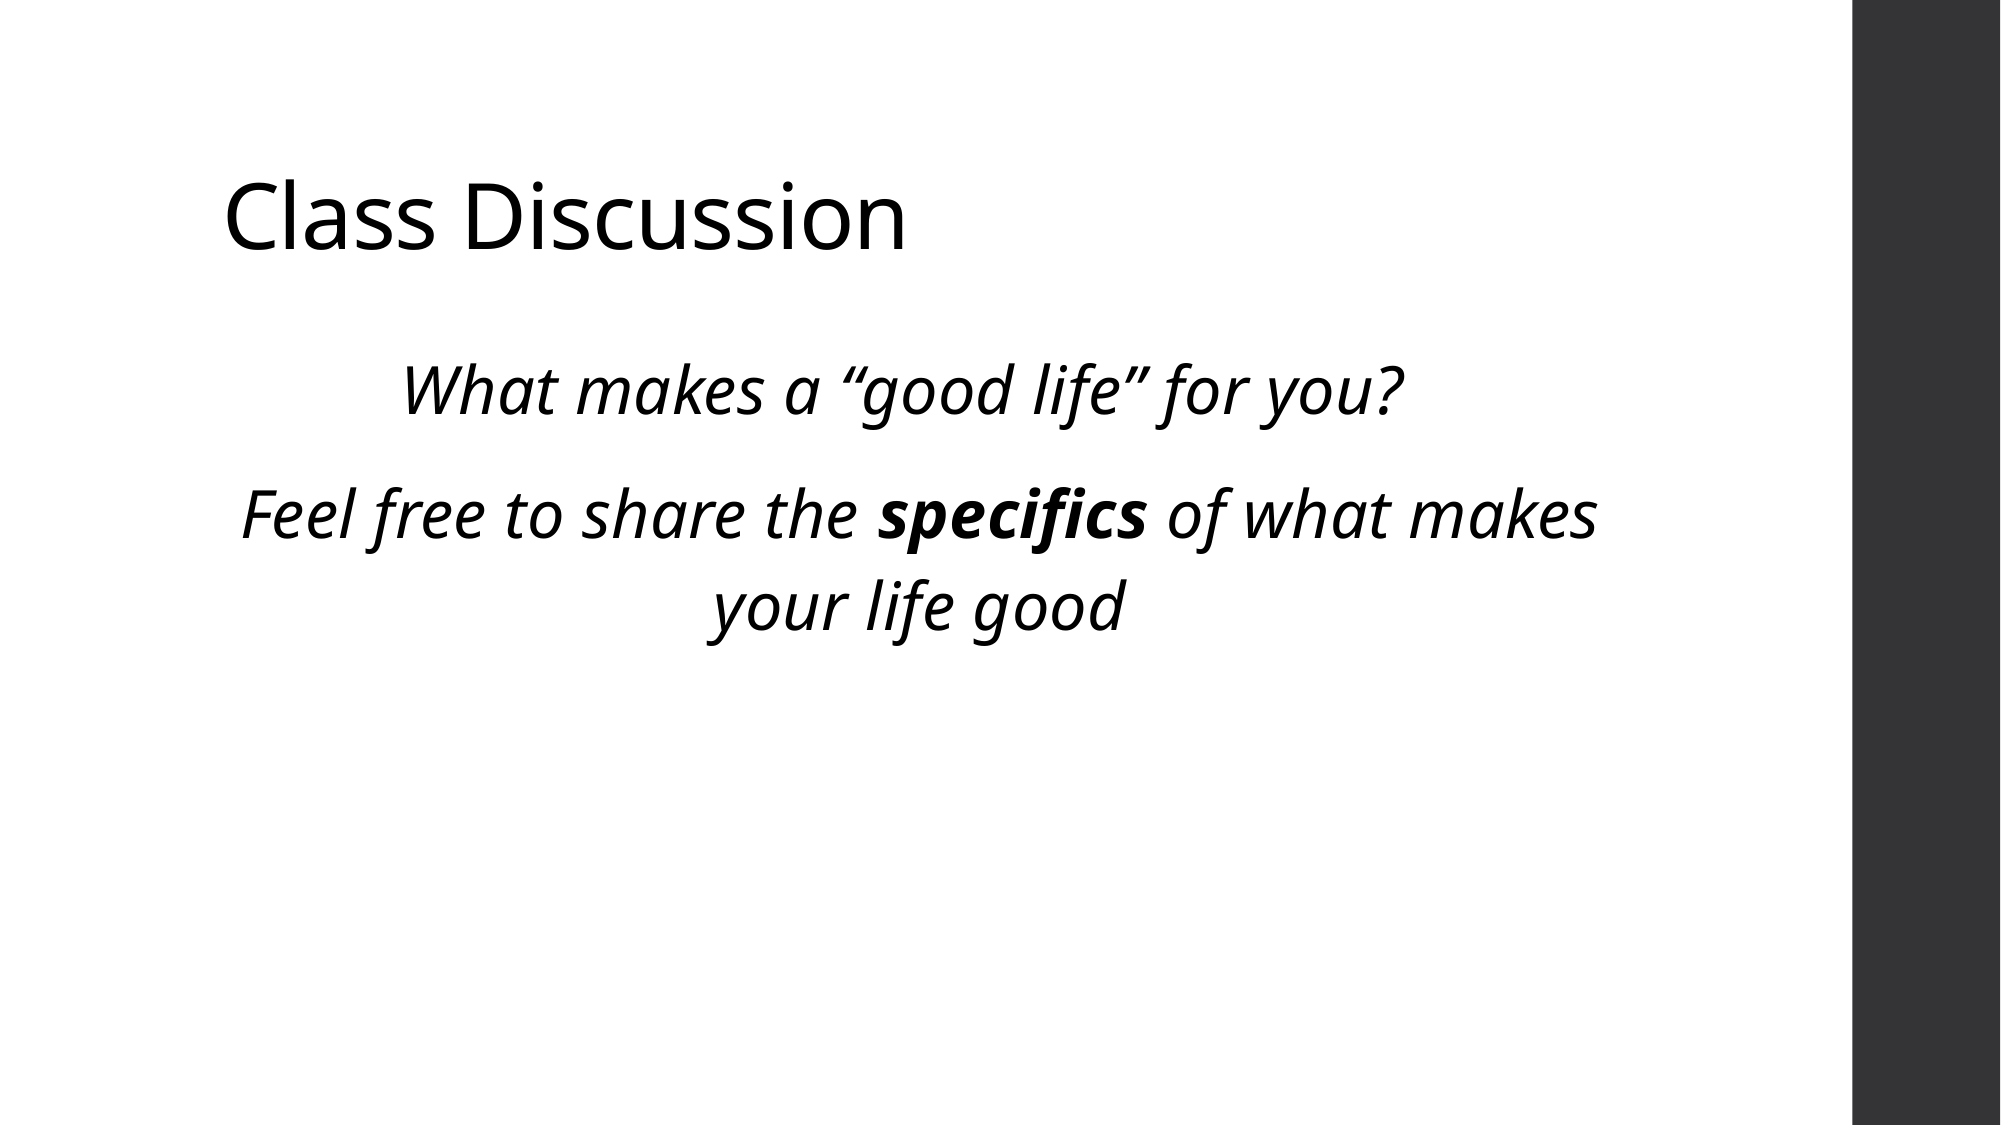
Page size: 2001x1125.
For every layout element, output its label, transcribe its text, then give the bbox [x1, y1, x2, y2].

title Class Discussion [206, 60, 1797, 278]
list What makes a “good life” for you? Feel free to share the specifics of what makes your life good [206, 299, 1634, 1014]
